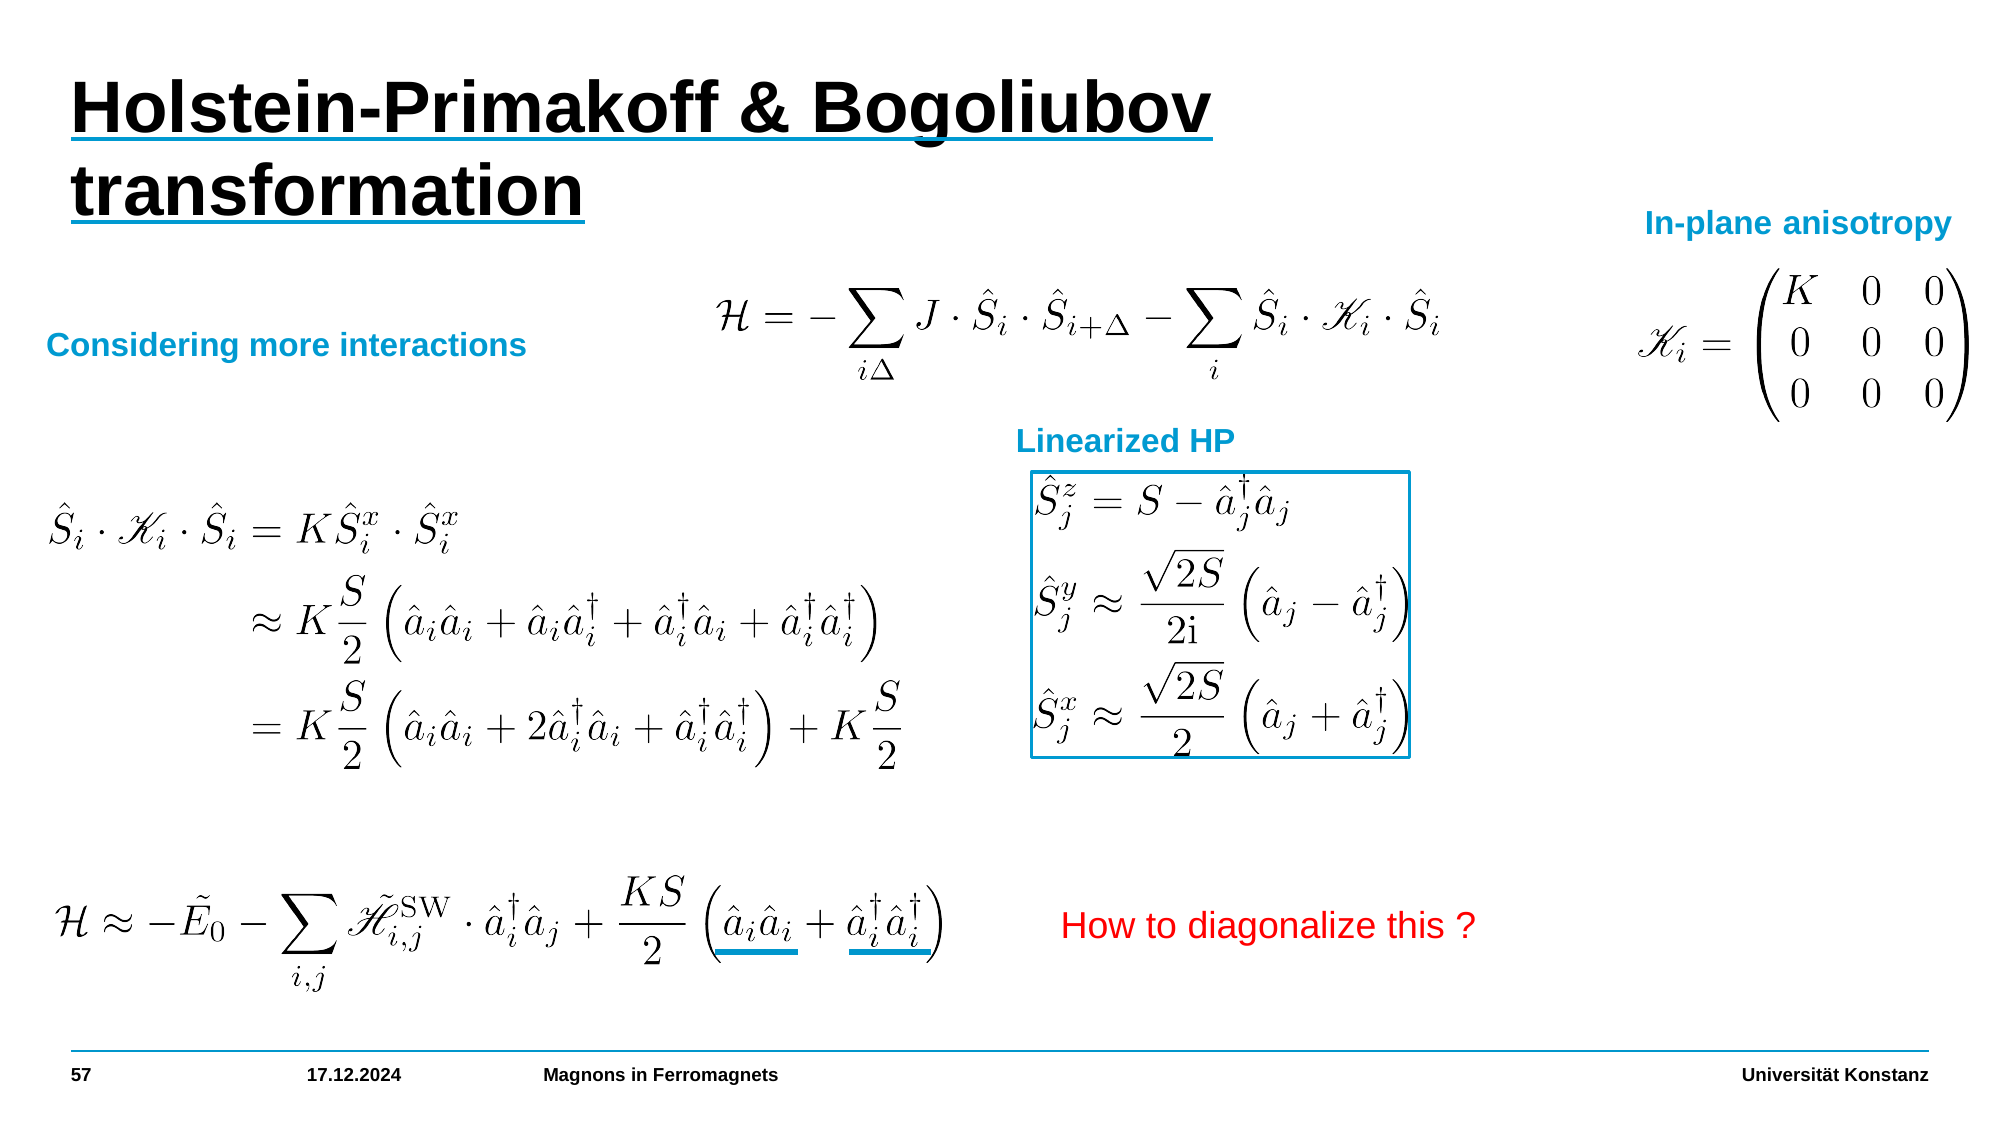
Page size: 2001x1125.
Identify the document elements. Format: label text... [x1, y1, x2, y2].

text_box Considering more interactions [46, 318, 960, 992]
picture [1638, 268, 1970, 423]
picture [55, 874, 942, 992]
picture [49, 502, 901, 769]
picture [1034, 475, 1407, 755]
slide_number 57 [70, 1058, 276, 1094]
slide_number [306, 1058, 512, 1094]
picture [716, 287, 1439, 380]
title Holstein-Primakoff & Bogoliubov transformation [70, 66, 1721, 268]
footer Magnons in Ferromagnets [543, 1058, 1489, 1094]
text_box Linearized HP [1015, 415, 1930, 1089]
text_box In-plane anisotropy [1630, 190, 1968, 250]
